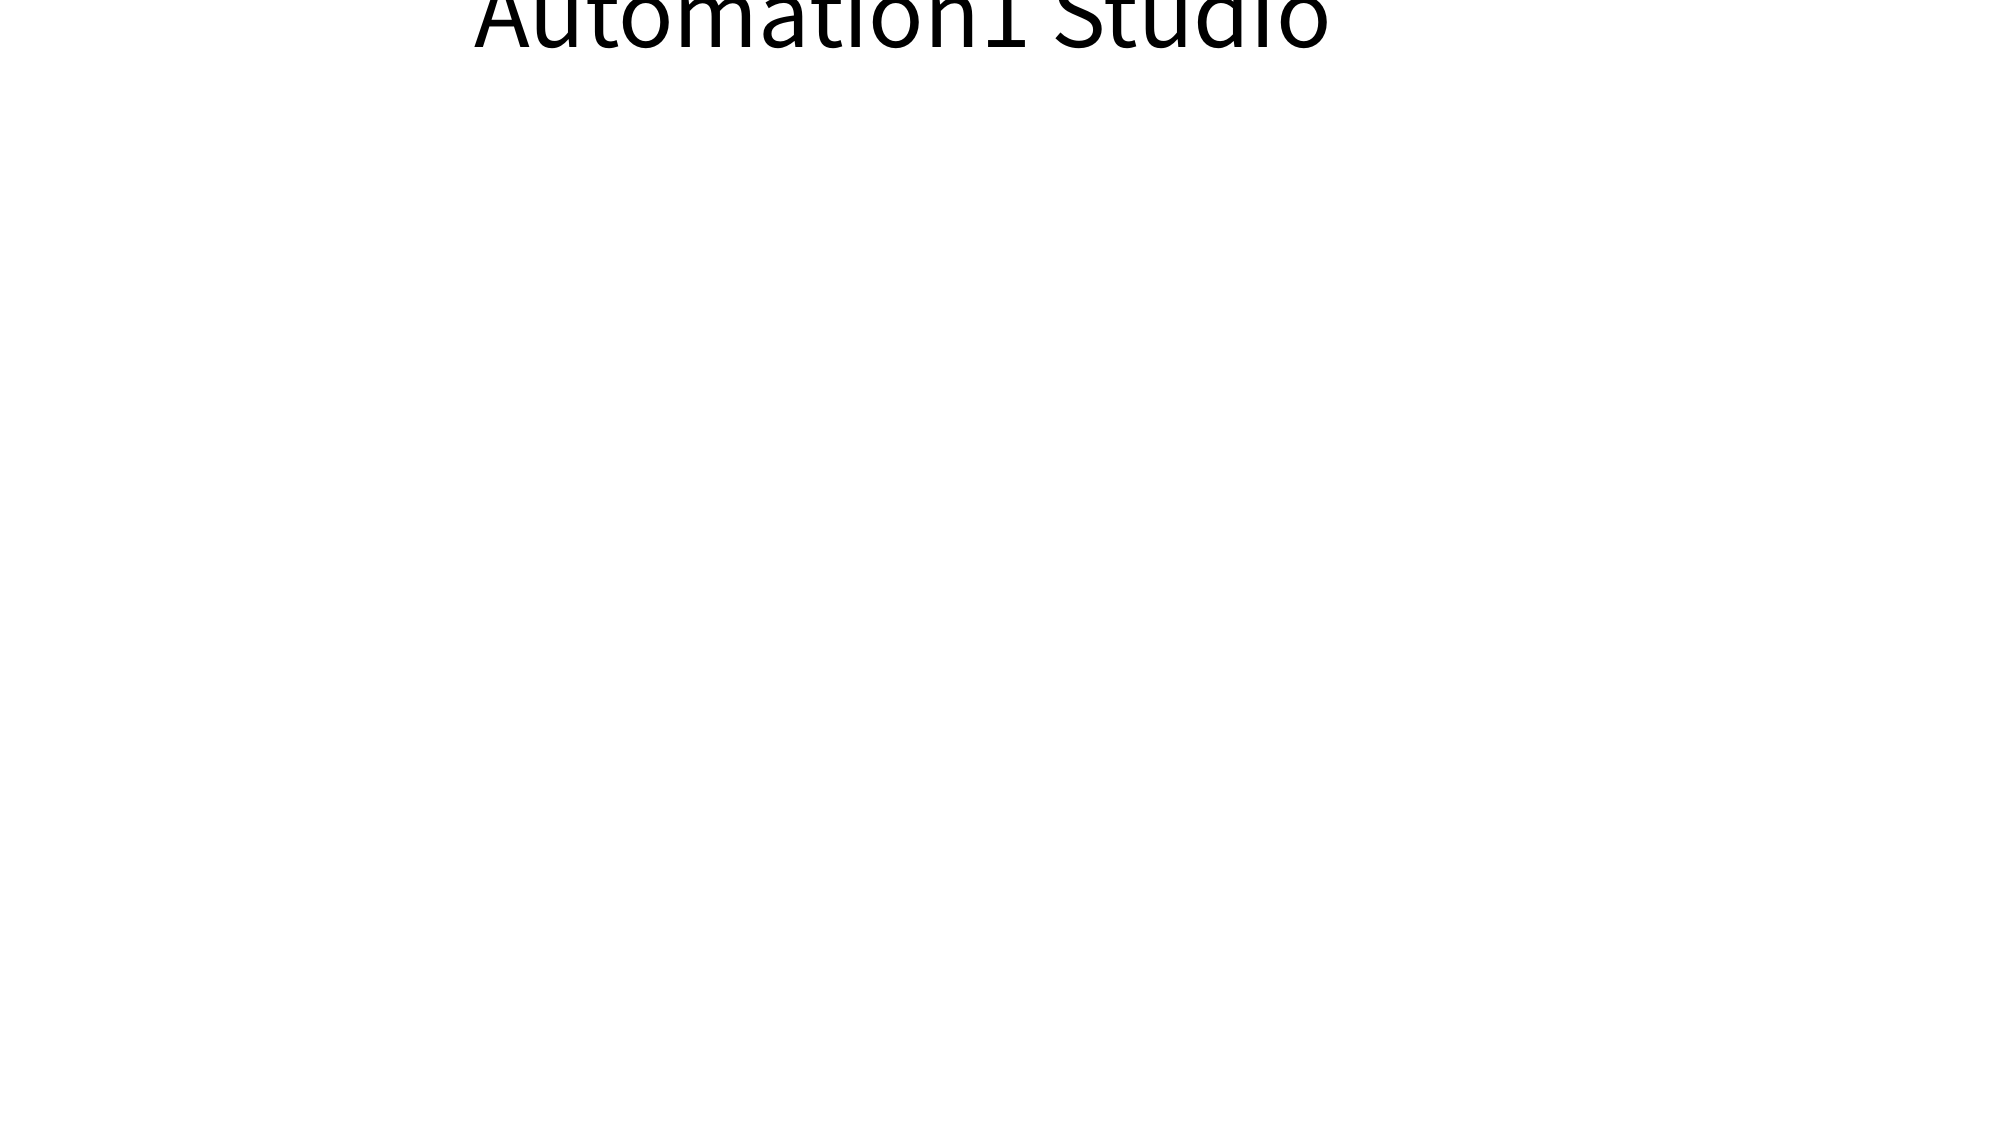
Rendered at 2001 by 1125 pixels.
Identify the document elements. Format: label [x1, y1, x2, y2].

title [459, 0, 2000, 178]
